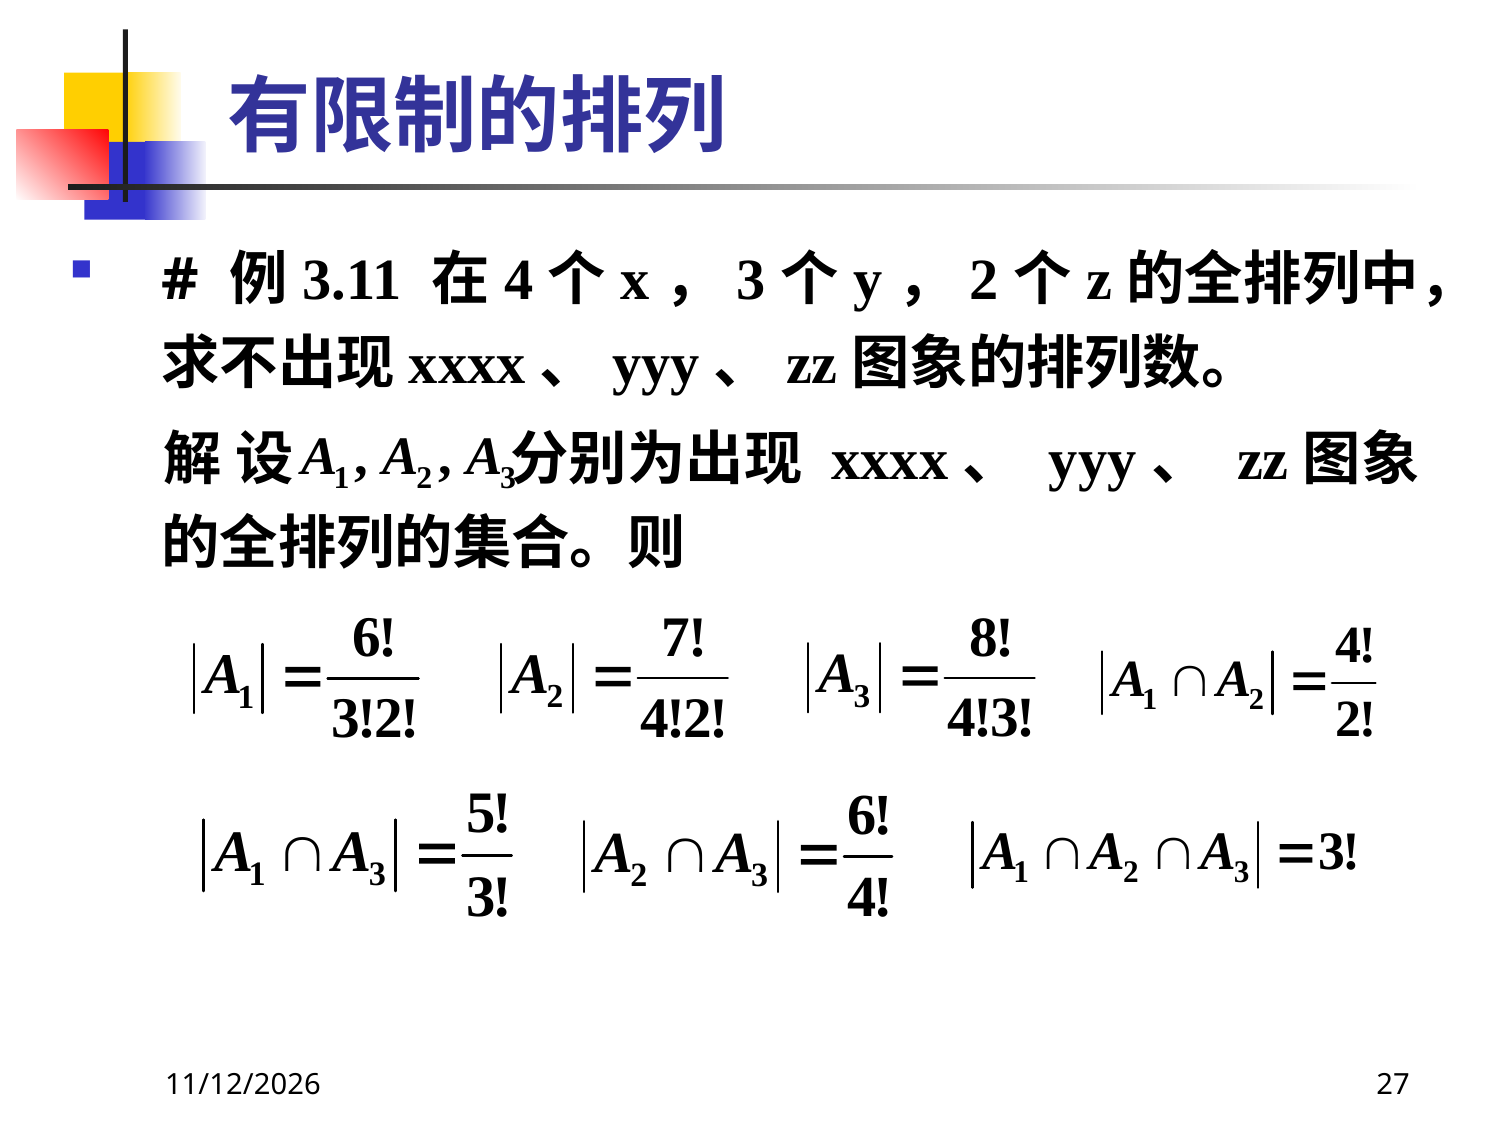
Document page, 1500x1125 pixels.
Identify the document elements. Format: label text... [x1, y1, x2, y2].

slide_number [149, 1037, 463, 1113]
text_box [192, 772, 526, 930]
title 有限制的排列 [212, 24, 1261, 170]
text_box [489, 597, 739, 752]
slide_number 27 [1112, 1037, 1426, 1113]
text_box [1092, 609, 1389, 750]
list # 例3.11 在4个x，3个y，2个z的全排列中，求不出现xxxx、yyy、zz图象的排列数。 解 设 分别为出现 xxxx、 yyy、 zz图象的全排列的集合。则 [53, 532, 1435, 541]
list # 例3.11 在4个x，3个y，2个z的全排列中，求不出现xxxx、yyy、zz图象的排列数。 解 设 分别为出现 xxxx、 yyy、 zz图象的全排列的集合。则 [53, 220, 1435, 531]
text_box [572, 774, 904, 931]
list # 例3.11 在4个x，3个y，2个z的全排列中，求不出现xxxx、yyy、zz图象的排列数。 解 设 分别为出现 xxxx、 yyy、 zz图象的全排列的集合。则 [53, 545, 1435, 553]
list # 例3.11 在4个x，3个y，2个z的全排列中，求不出现xxxx、yyy、zz图象的排列数。 解 设 分别为出现 xxxx、 yyy、 zz图象的全排列的集合。则 [53, 558, 1435, 1012]
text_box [796, 597, 1046, 750]
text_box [962, 810, 1365, 901]
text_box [288, 420, 526, 503]
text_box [182, 597, 432, 752]
